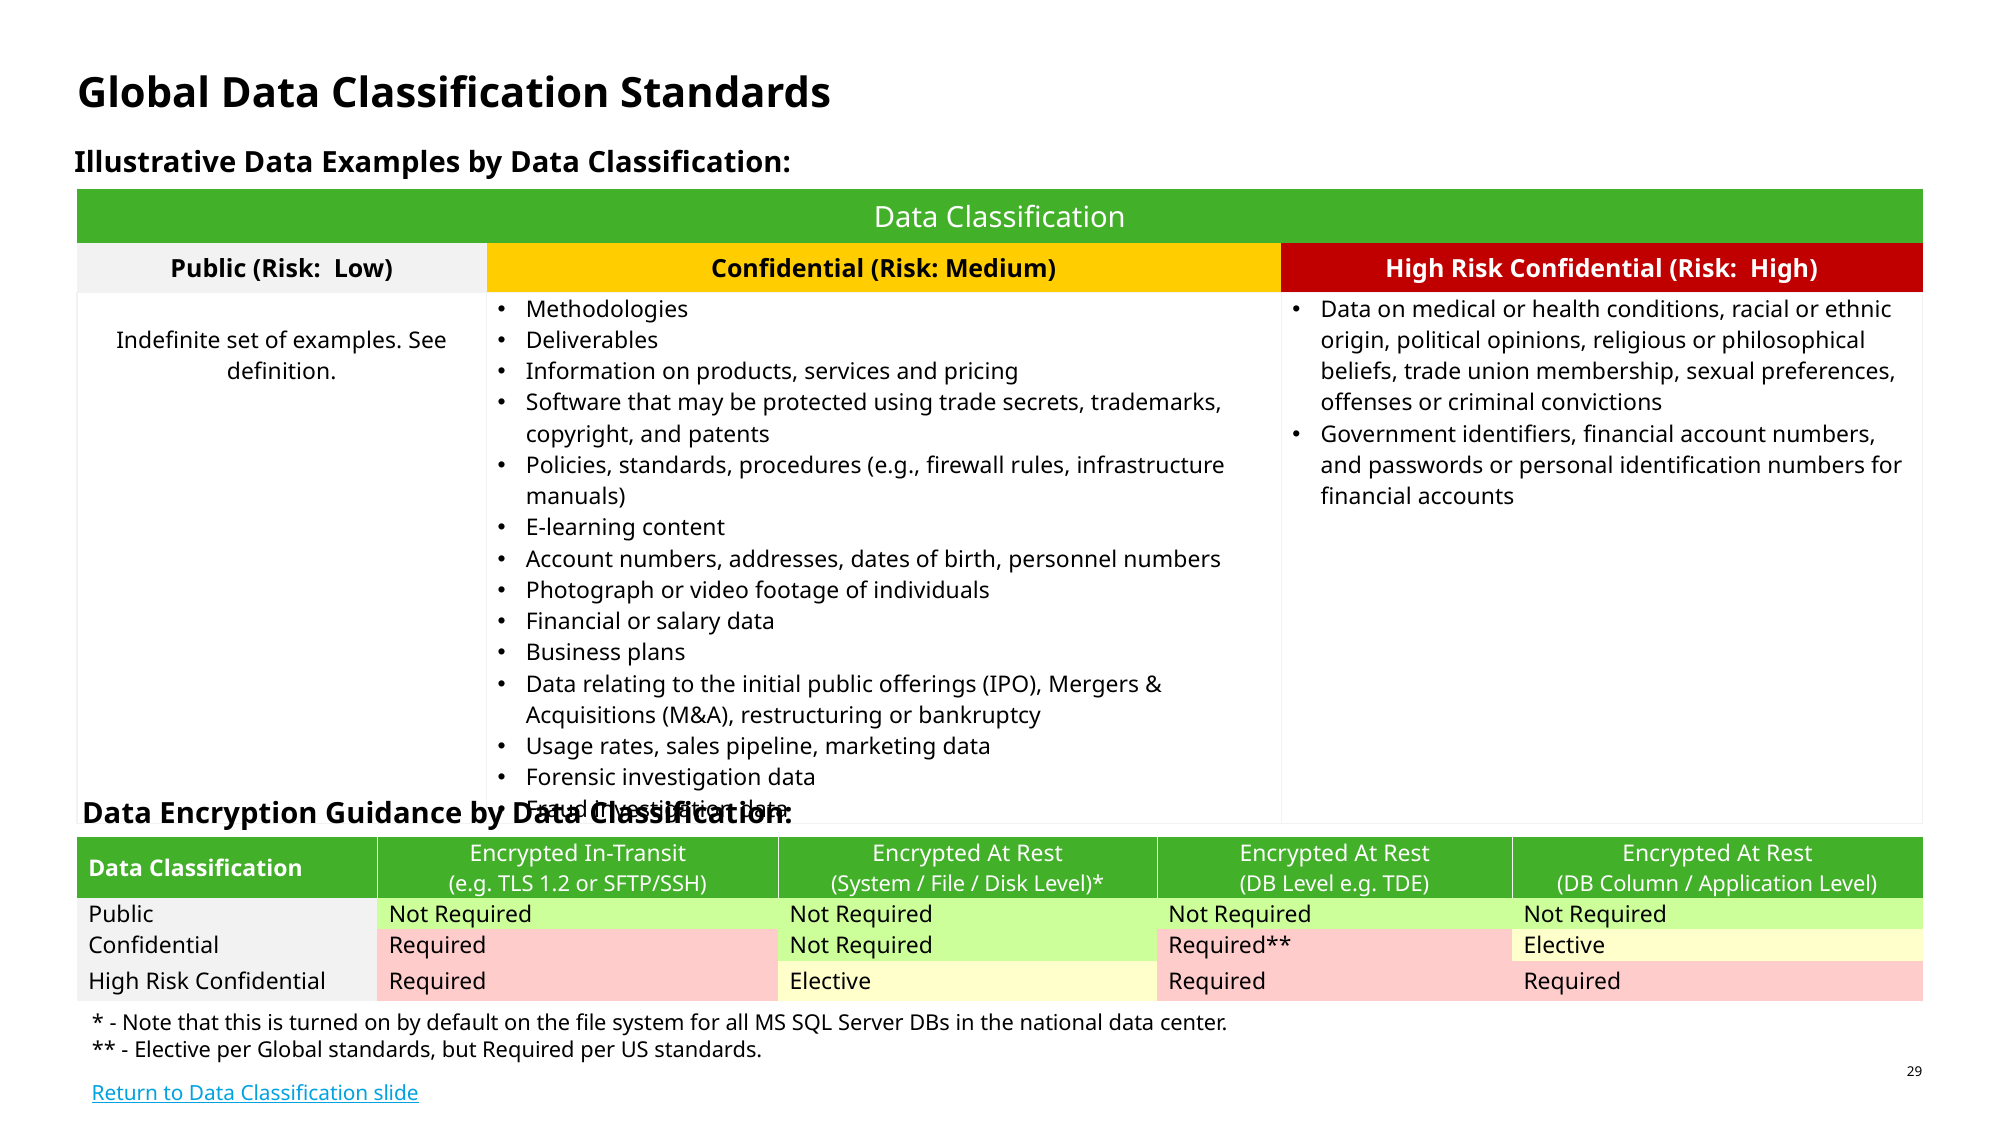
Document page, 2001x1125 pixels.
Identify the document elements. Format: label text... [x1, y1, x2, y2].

table_cell Required** [1157, 929, 1512, 961]
table_header Encrypted At Rest (DB Column / Application Level) [1513, 837, 1923, 898]
title Global Data Classification Standards [77, 66, 1923, 181]
table_cell Not Required [1157, 898, 1512, 929]
table_cell Elective [778, 961, 1157, 1001]
table_cell Public (Risk: Low) [77, 243, 487, 292]
table_header Encrypted At Rest (DB Level e.g. TDE) [1158, 837, 1512, 898]
text_box Return to Data Classification slide [77, 1073, 479, 1112]
table_cell Elective [1512, 929, 1923, 961]
table_cell Methodologies Deliverables Information on products, services and pricing Software that may be protected using trade secrets, trademarks, copyright, and patents Policies, standards, procedures (e.g., firewall rules, infrastructure manuals) E-learning content Account numbers, addresses, dates of birth, personnel numbers Photograph or video footage of individuals Financial or salary data Business plans Data relating to the initial public offerings (IPO), Mergers & Acquisitions (M&A), restructuring or bankruptcy Usage rates, sales pipeline, marketing data Forensic investigation data Fraud investigation data [487, 293, 1281, 786]
table_cell High Risk Confidential (Risk: High) [1281, 243, 1923, 292]
table_cell Confidential (Risk: Medium) [487, 243, 1281, 292]
table_cell Not Required [778, 898, 1157, 929]
text_box Illustrative Data Examples by Data Classification: [59, 135, 1463, 186]
table_cell High Risk Confidential [77, 961, 377, 1001]
table_cell Required [377, 929, 778, 961]
table_cell Required [1512, 961, 1923, 1001]
table_header Data Classification [77, 837, 377, 898]
table_header Encrypted At Rest (System / File / Disk Level)* [779, 837, 1157, 898]
table_cell Required [1157, 961, 1512, 1001]
table_cell Confidential [77, 929, 377, 961]
table_cell Indefinite set of examples. See definition. [78, 293, 486, 786]
text_box Data Encryption Guidance by Data Classification: [67, 786, 1471, 837]
table_header Encrypted In-Transit (e.g. TLS 1.2 or SFTP/SSH) [378, 837, 778, 898]
table_cell Not Required [778, 929, 1157, 961]
table_cell Data on medical or health conditions, racial or ethnic origin, political opinions, religious or philosophical beliefs, trade union membership, sexual preferences, offenses or criminal convictions Government identifiers, financial account numbers, and passwords or personal identification numbers for financial accounts [1282, 293, 1922, 823]
table_cell Public [77, 898, 377, 929]
table_cell Not Required [1512, 898, 1923, 929]
table_cell Not Required [377, 898, 778, 929]
table_header Data Classification [77, 189, 1923, 243]
text_box * - Note that this is turned on by default on the file system for all MS SQL Server DBs in the national data center. ** - Elective per Global standards, but Required per US standards. [77, 1001, 1461, 1069]
table_cell Required [377, 961, 778, 1001]
